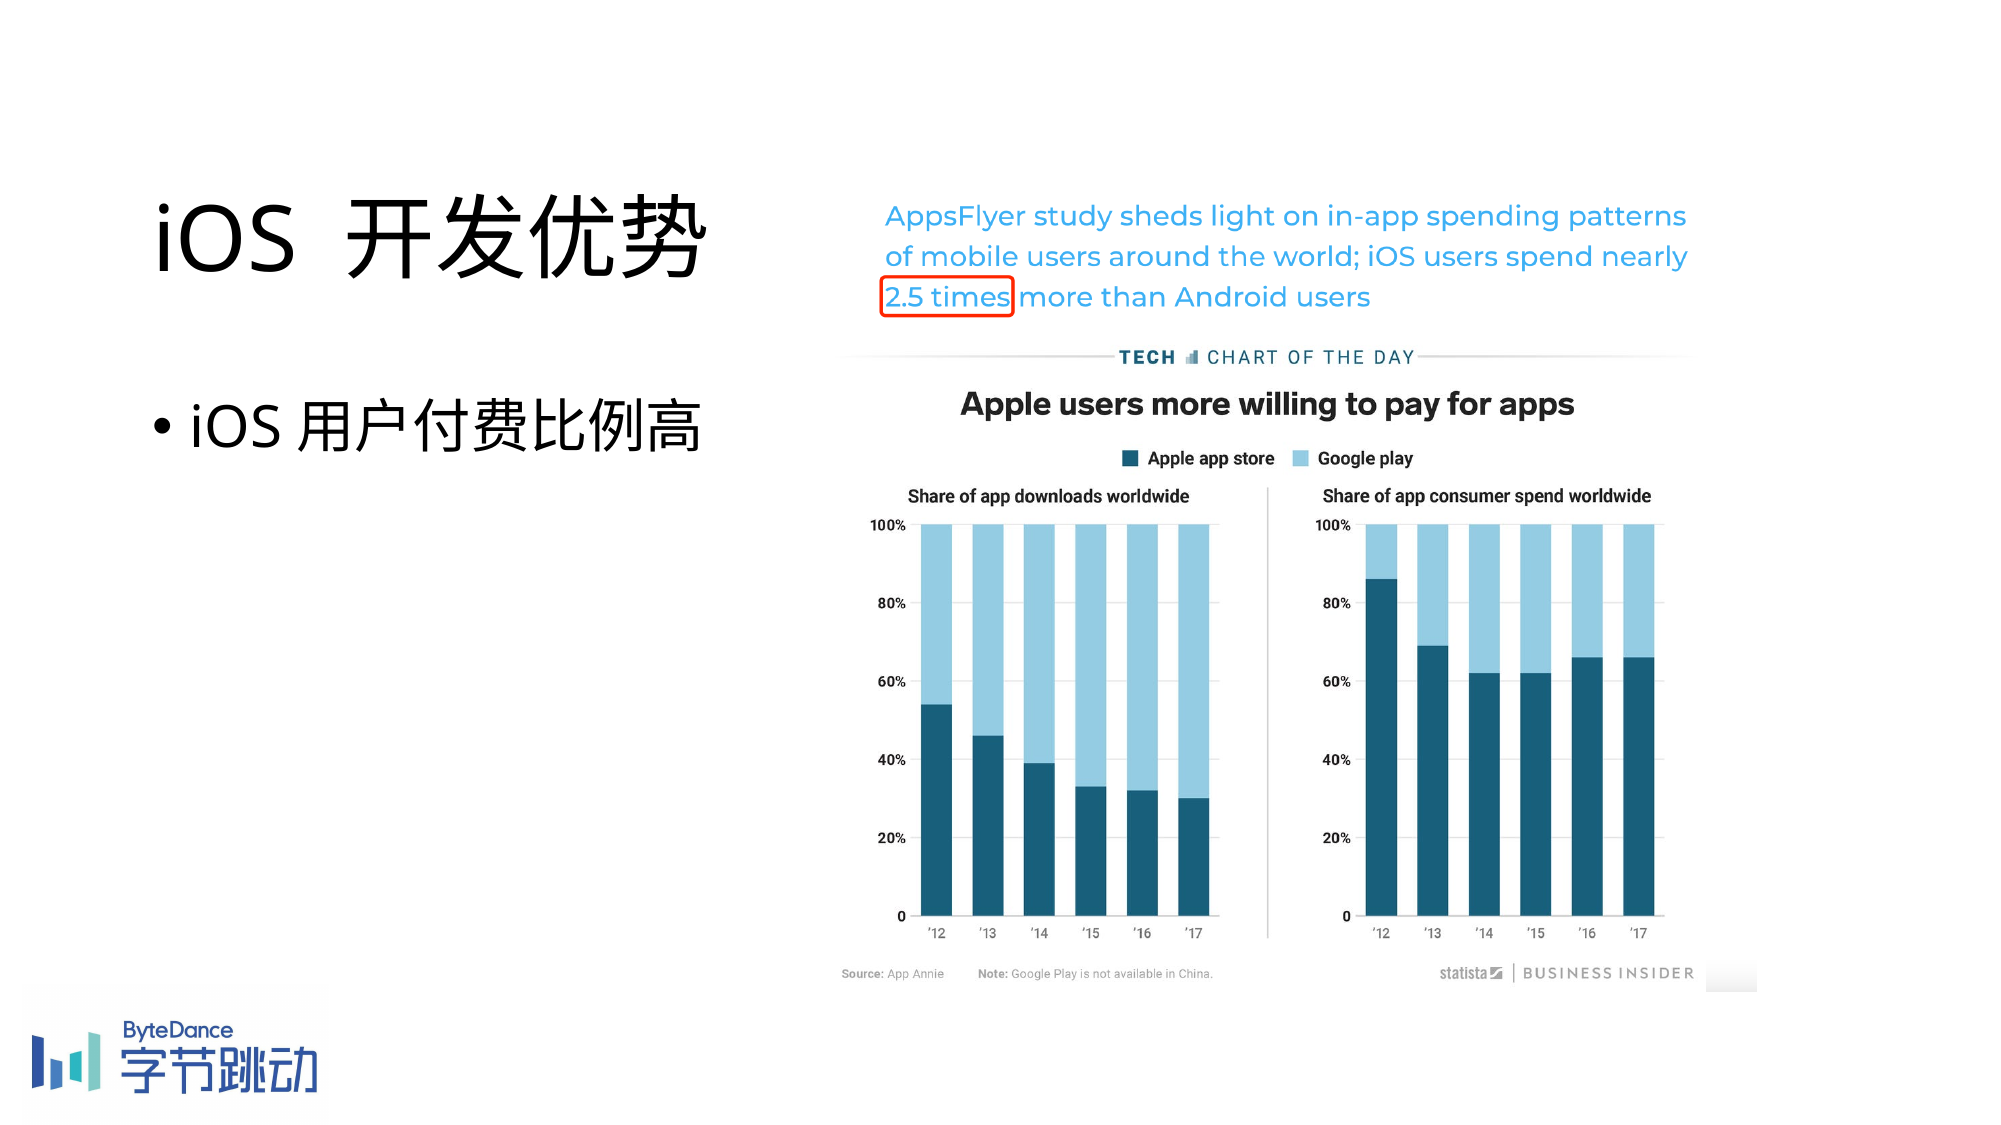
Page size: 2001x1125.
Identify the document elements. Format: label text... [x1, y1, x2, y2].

picture [22, 984, 329, 1125]
text_box iOS 开发优势 [137, 184, 1863, 299]
picture [829, 187, 1757, 992]
text_box iOS用户付费比例高 [137, 299, 1863, 1014]
